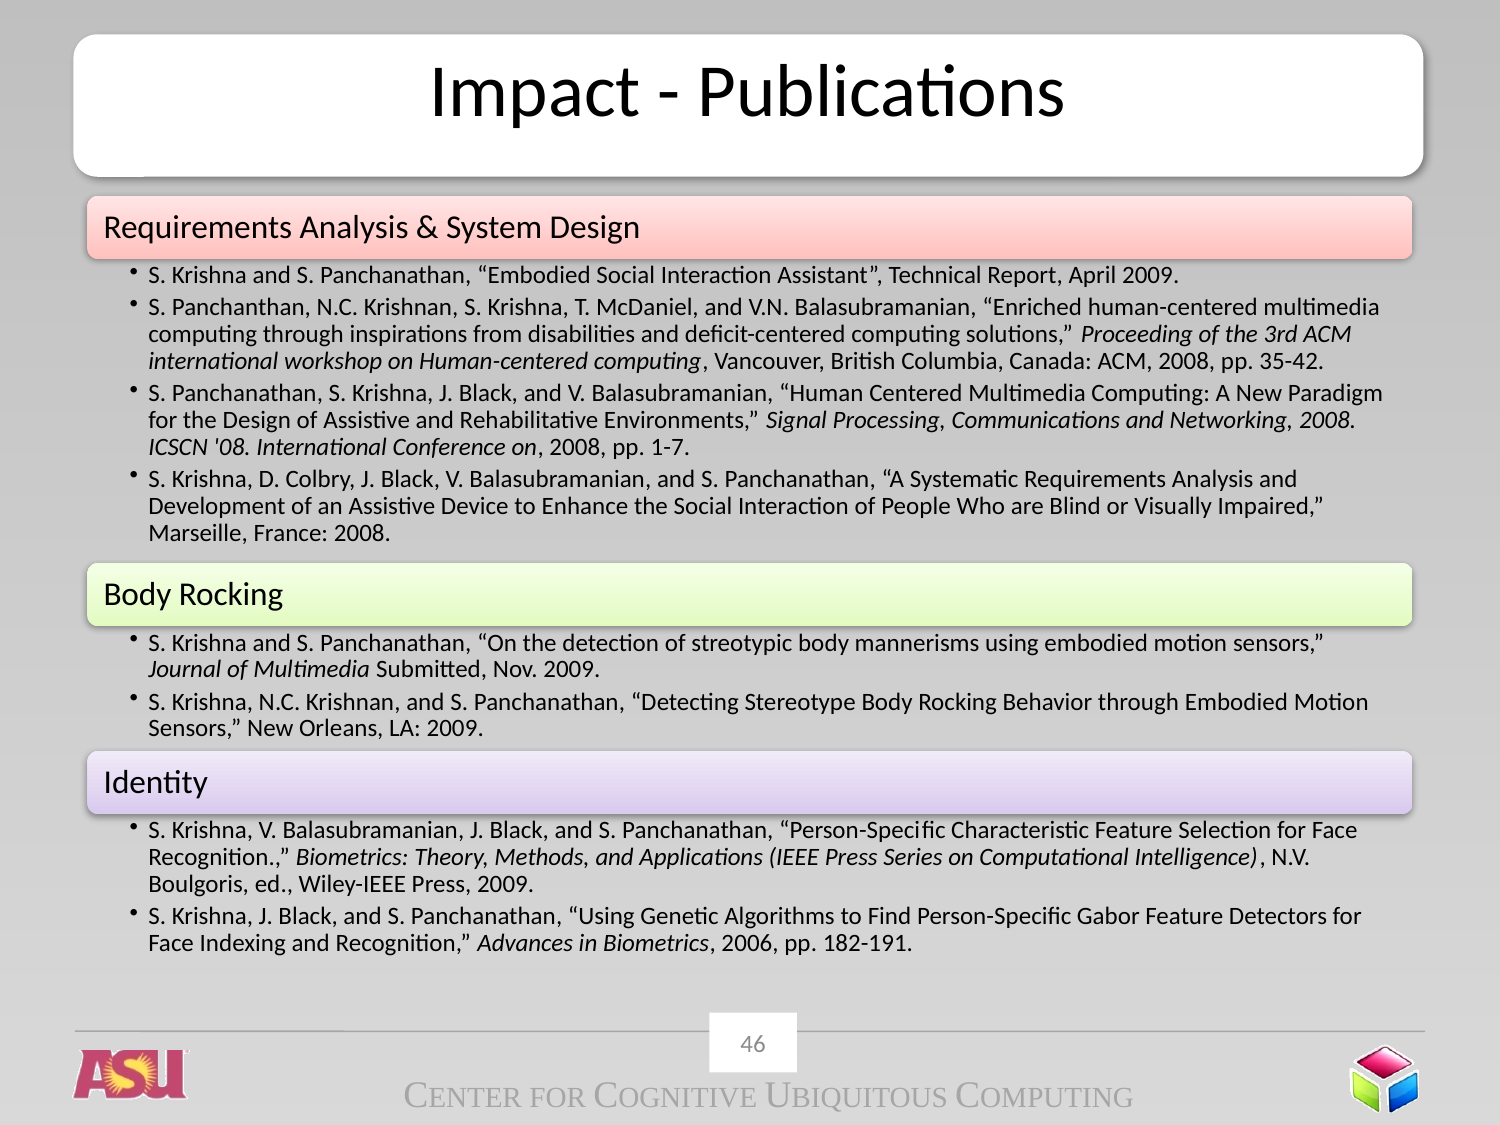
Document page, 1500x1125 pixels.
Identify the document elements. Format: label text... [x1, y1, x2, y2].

title Contributions from this Dissertation [59, 1050, 200, 1100]
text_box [87, 174, 1413, 988]
title Impact - Publications [73, 34, 1424, 177]
slide_number 46 [709, 1012, 797, 1073]
